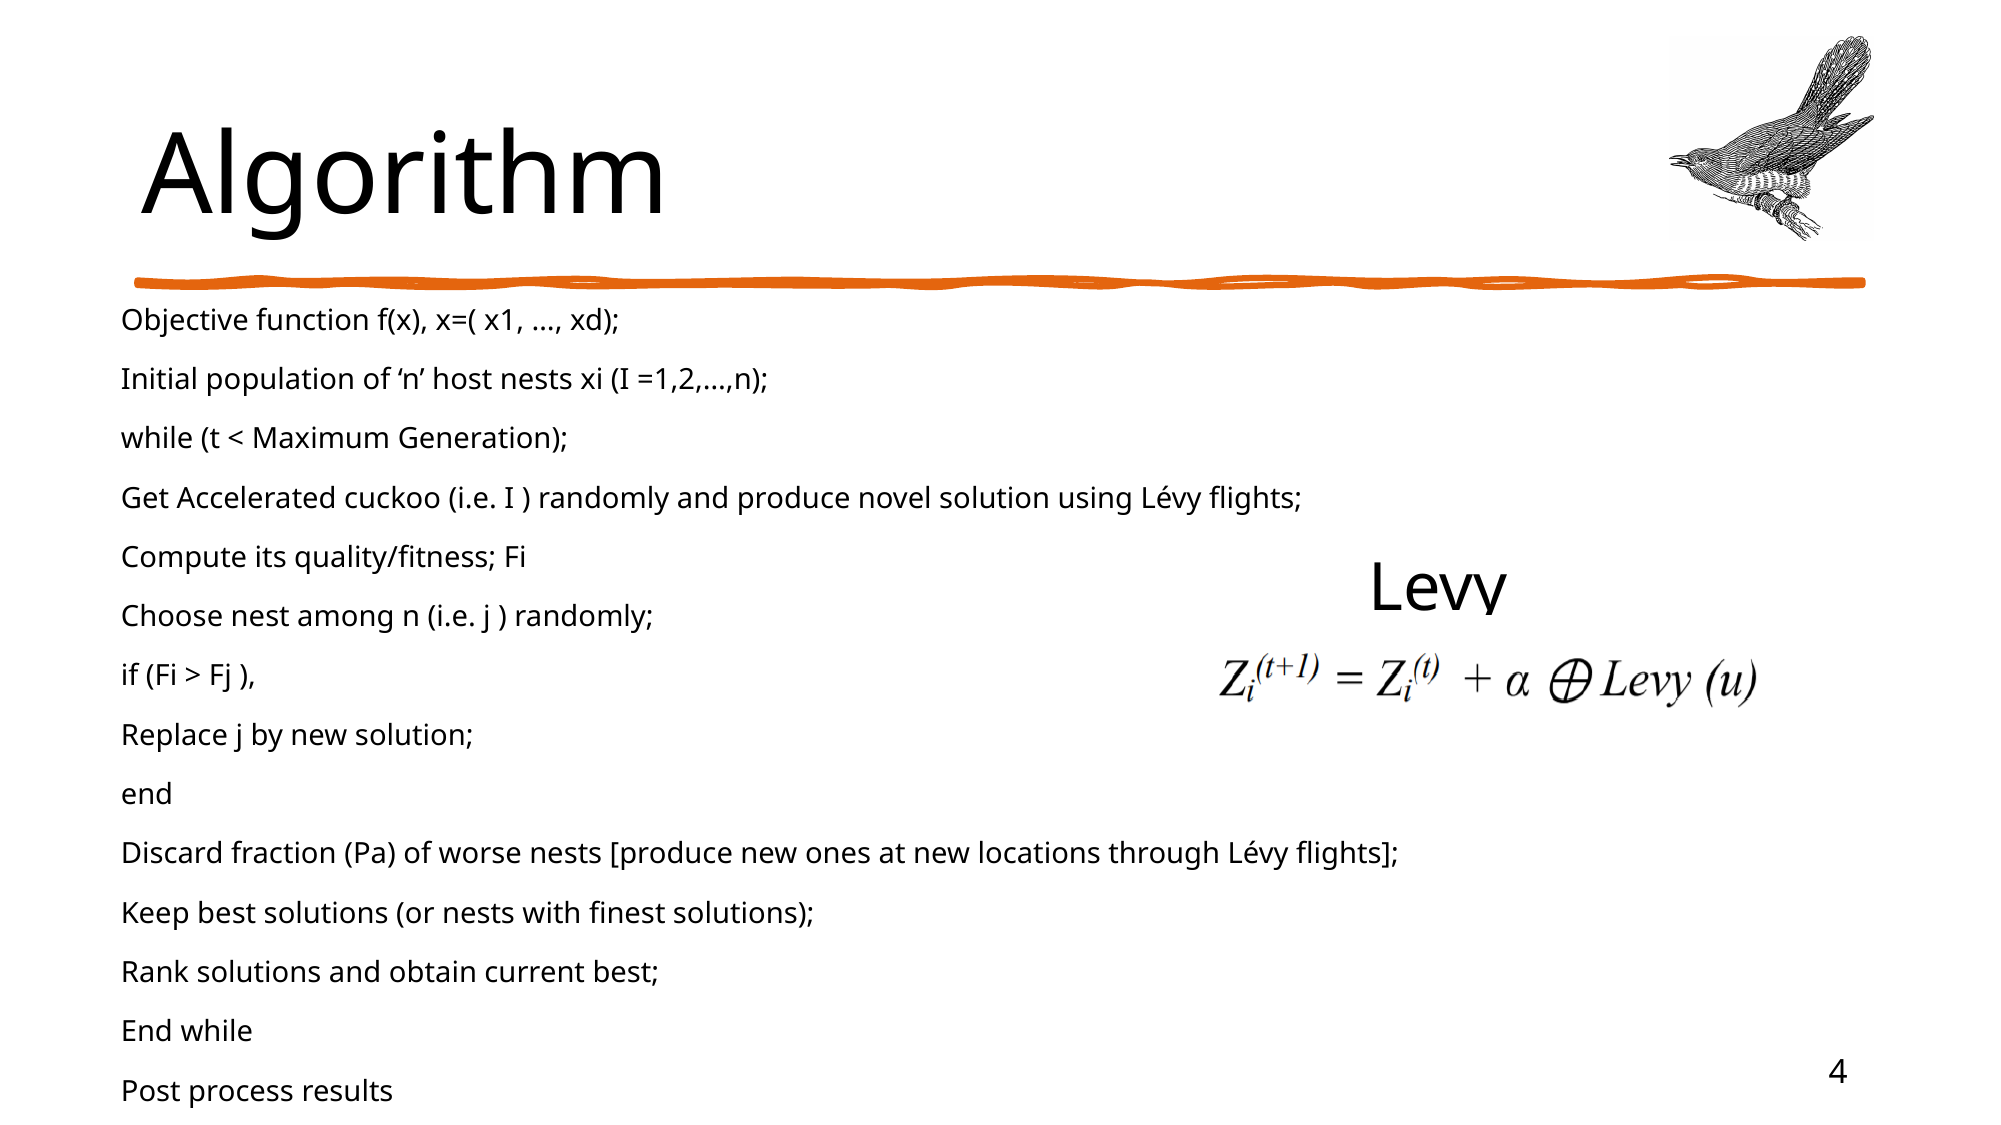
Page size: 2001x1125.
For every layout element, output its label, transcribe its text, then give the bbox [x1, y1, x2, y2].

picture [1167, 615, 1874, 747]
text_box Levy Flights [1353, 536, 1715, 615]
picture [1669, 36, 1874, 241]
list Objective function f(x), x=( x1, …, xd); Initial population of ‘n’ host nests xi (I =1,2,…,n); while (t < Maximum Generation); Get Accelerated cuckoo (i.e. I ) randomly and produce novel solution using Lévy flights; Compute its quality/fitness; Fi Choose nest among n (i.e. j ) randomly; if (Fi > Fj ), Replace j by new solution; end Discard fraction (Pa) of worse nests [produce new ones at new locations through Lévy flights]; Keep best solutions (or nests with finest solutions); Rank solutions and obtain current best; End while Post process results [105, 290, 1831, 964]
slide_number 4 [1412, 1042, 1863, 1103]
title Algorithm [126, 59, 1851, 278]
